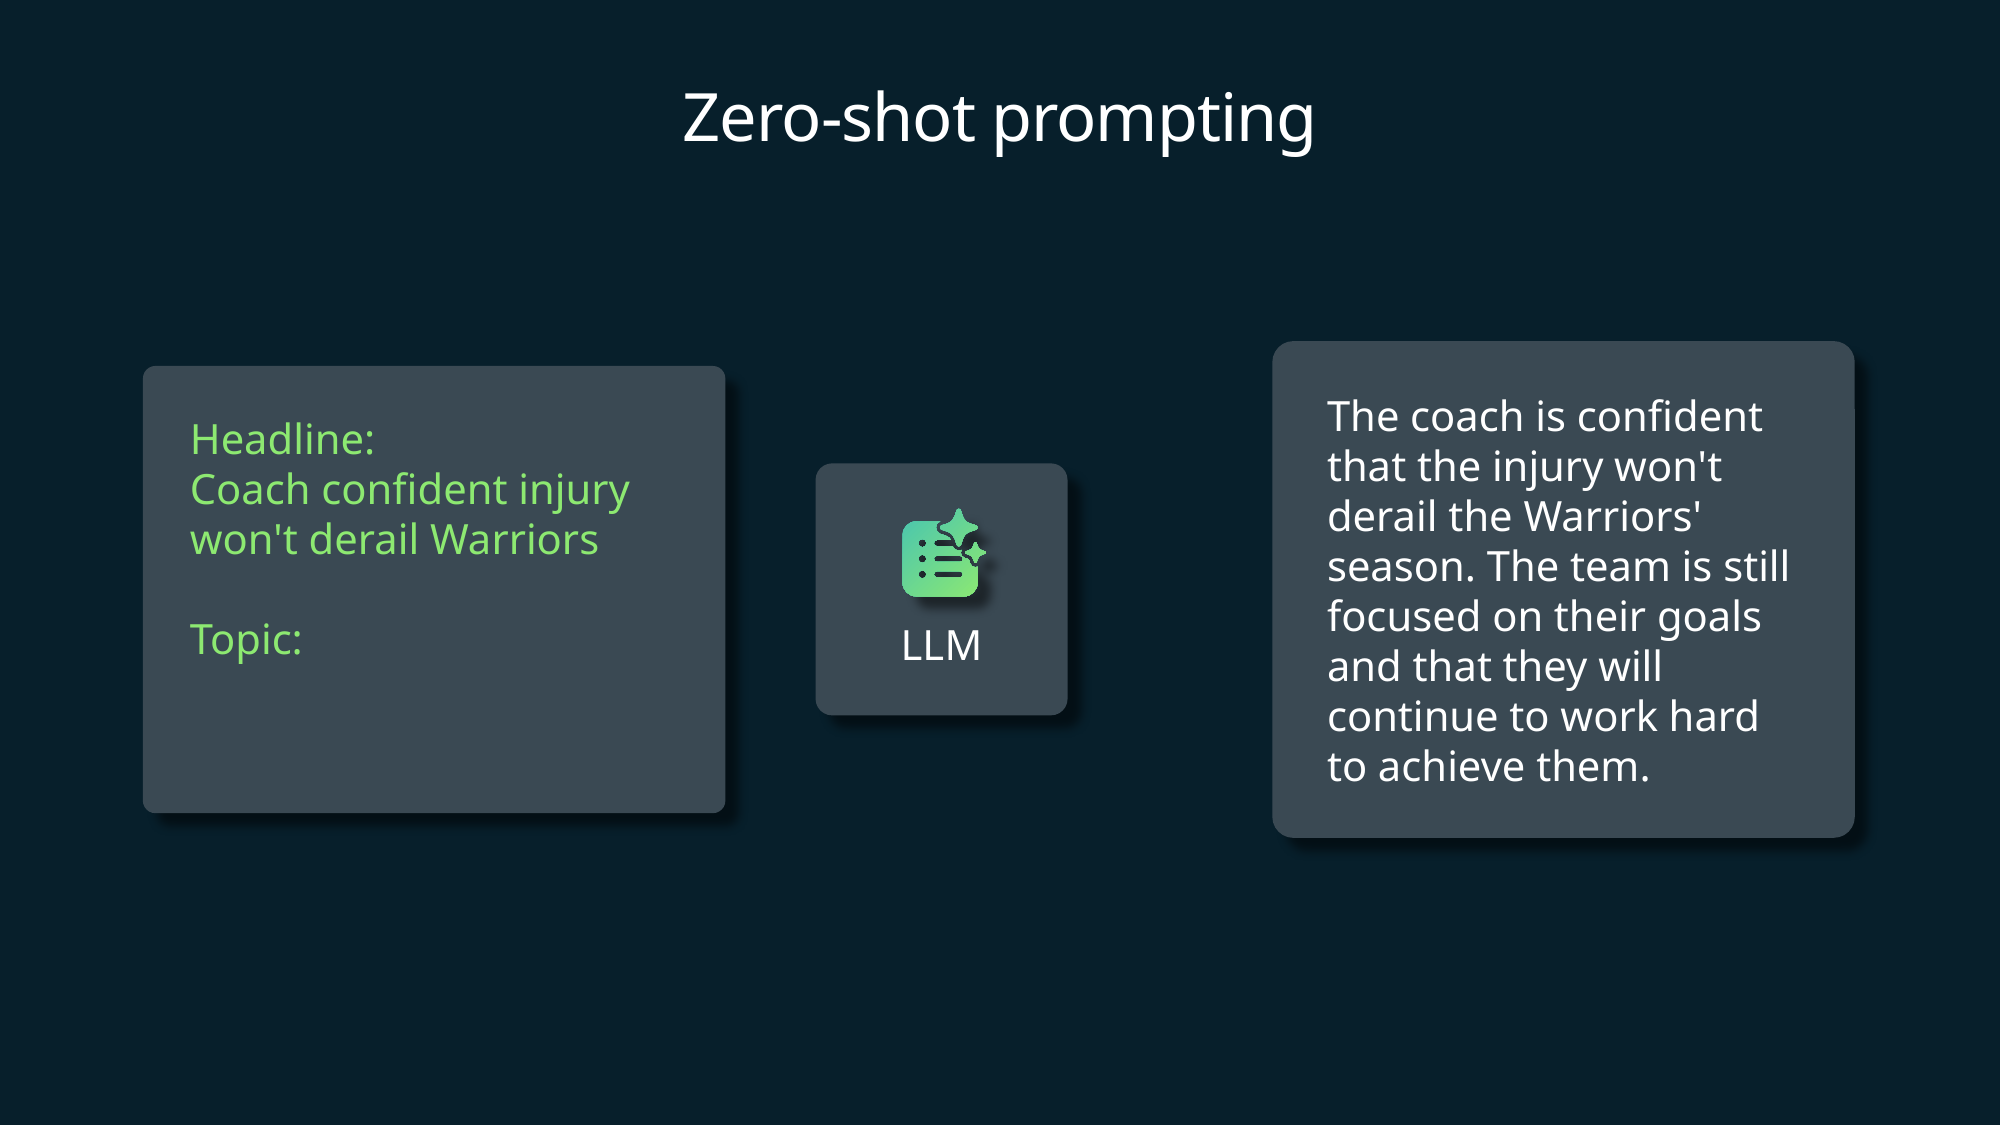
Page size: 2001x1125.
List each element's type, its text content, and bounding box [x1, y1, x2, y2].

title Zero-shot prompting [96, 75, 1904, 156]
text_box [1272, 340, 1856, 839]
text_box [142, 365, 726, 814]
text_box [815, 463, 1068, 716]
